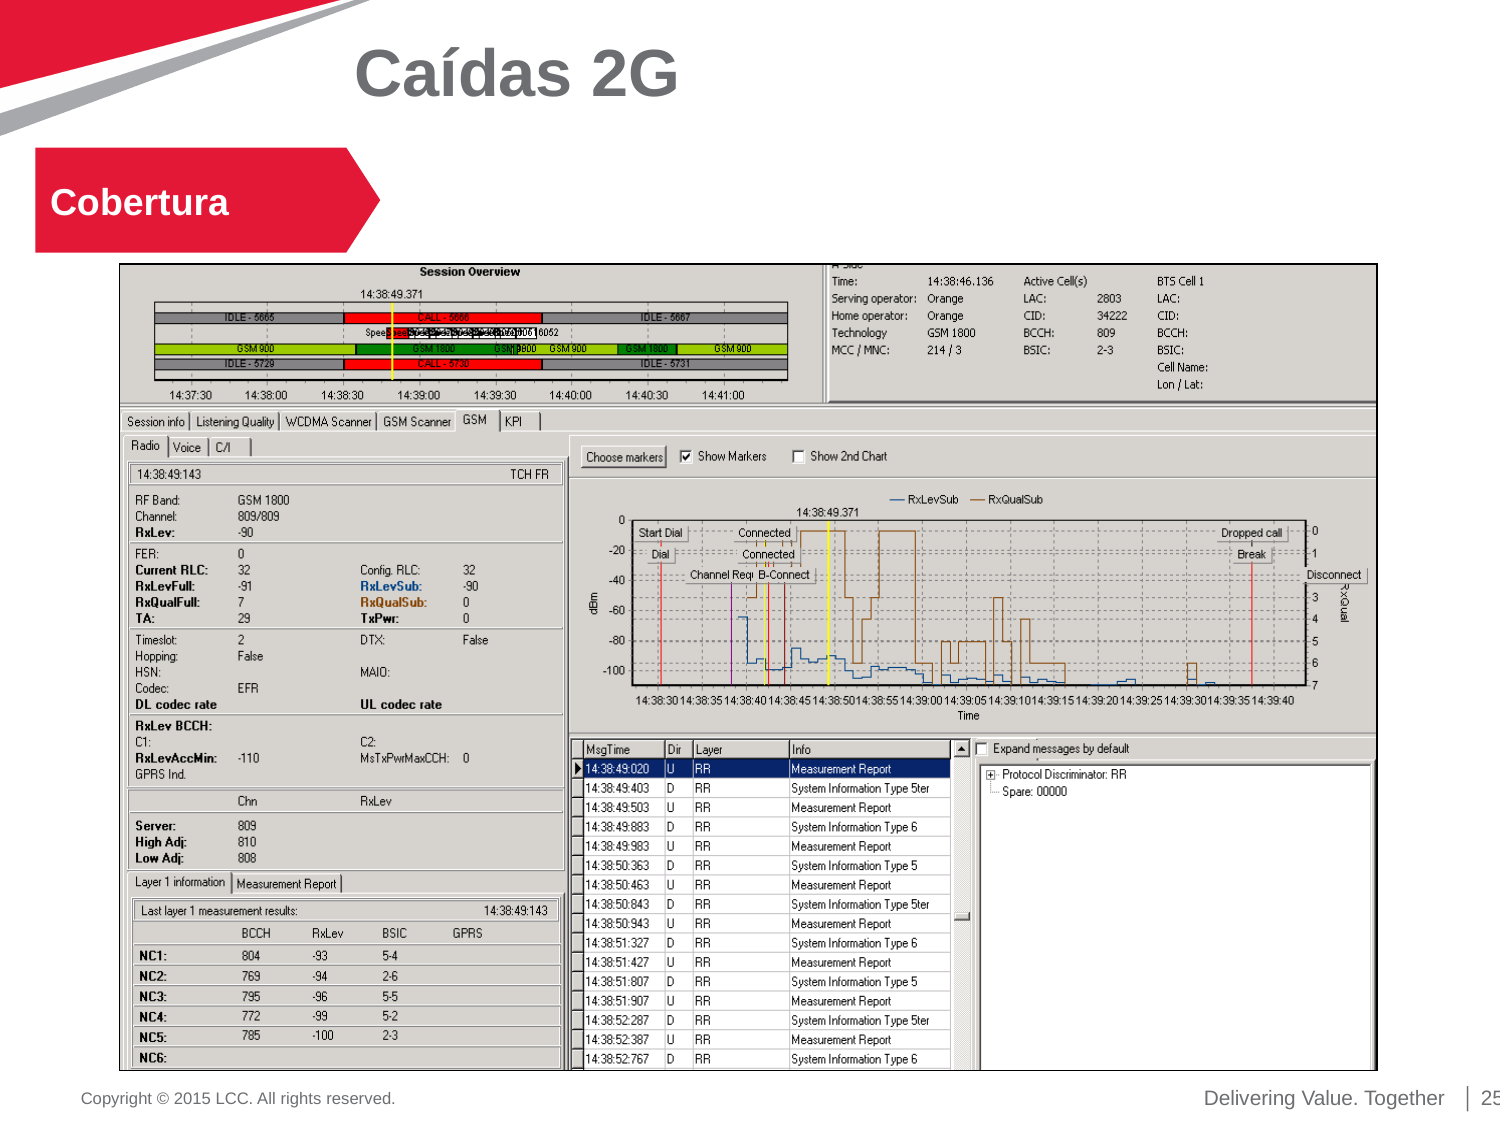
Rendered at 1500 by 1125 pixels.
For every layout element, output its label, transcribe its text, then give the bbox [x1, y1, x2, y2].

picture [120, 264, 1377, 1071]
picture [0, 0, 373, 136]
text_box Cobertura [33, 145, 383, 255]
title Caídas 2G [354, 29, 890, 111]
